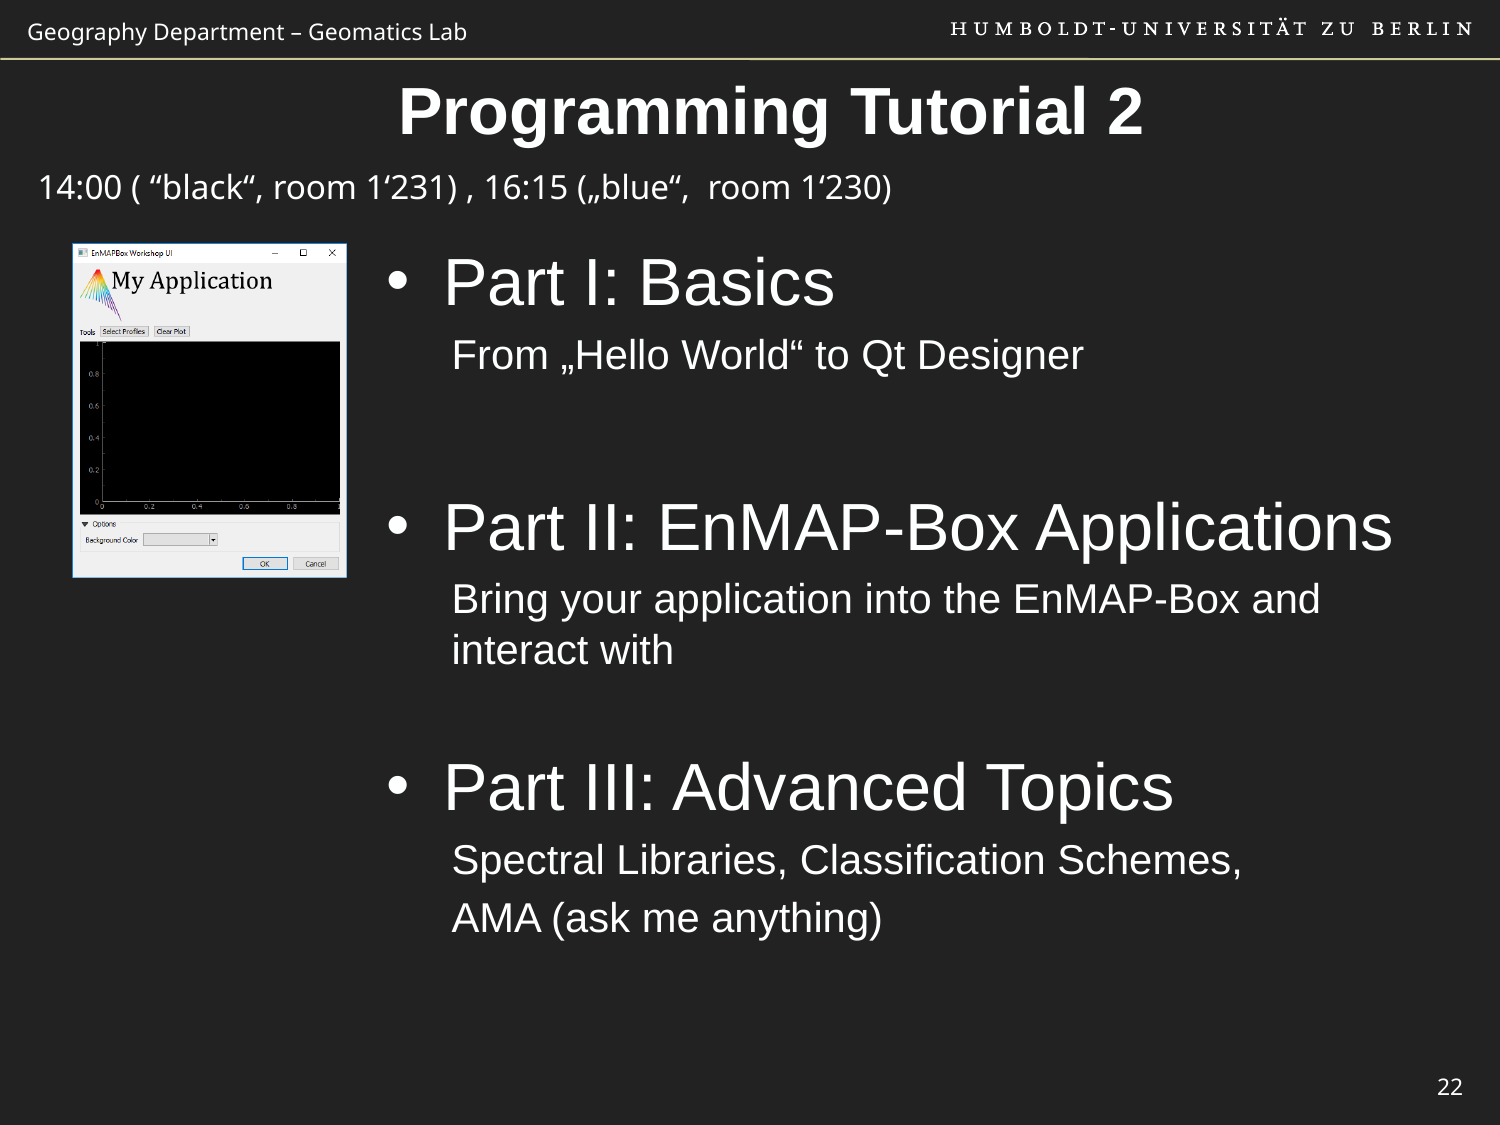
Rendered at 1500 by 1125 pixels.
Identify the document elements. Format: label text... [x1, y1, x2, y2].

list Part I: Basics From „Hello World“ to Qt Designer Part II: EnMAP-Box Applications Bring your application into the EnMAP-Box and interact with Part III: Advanced Topics Spectral Libraries, Classification Schemes, AMA (ask me anything) [371, 231, 1459, 1012]
title Programming Tutorial 2 [0, 60, 1500, 138]
picture [72, 243, 347, 578]
text_box 14:00 ( “black“, room 1‘231) , 16:15 („blue“, room 1‘230) [22, 154, 908, 214]
